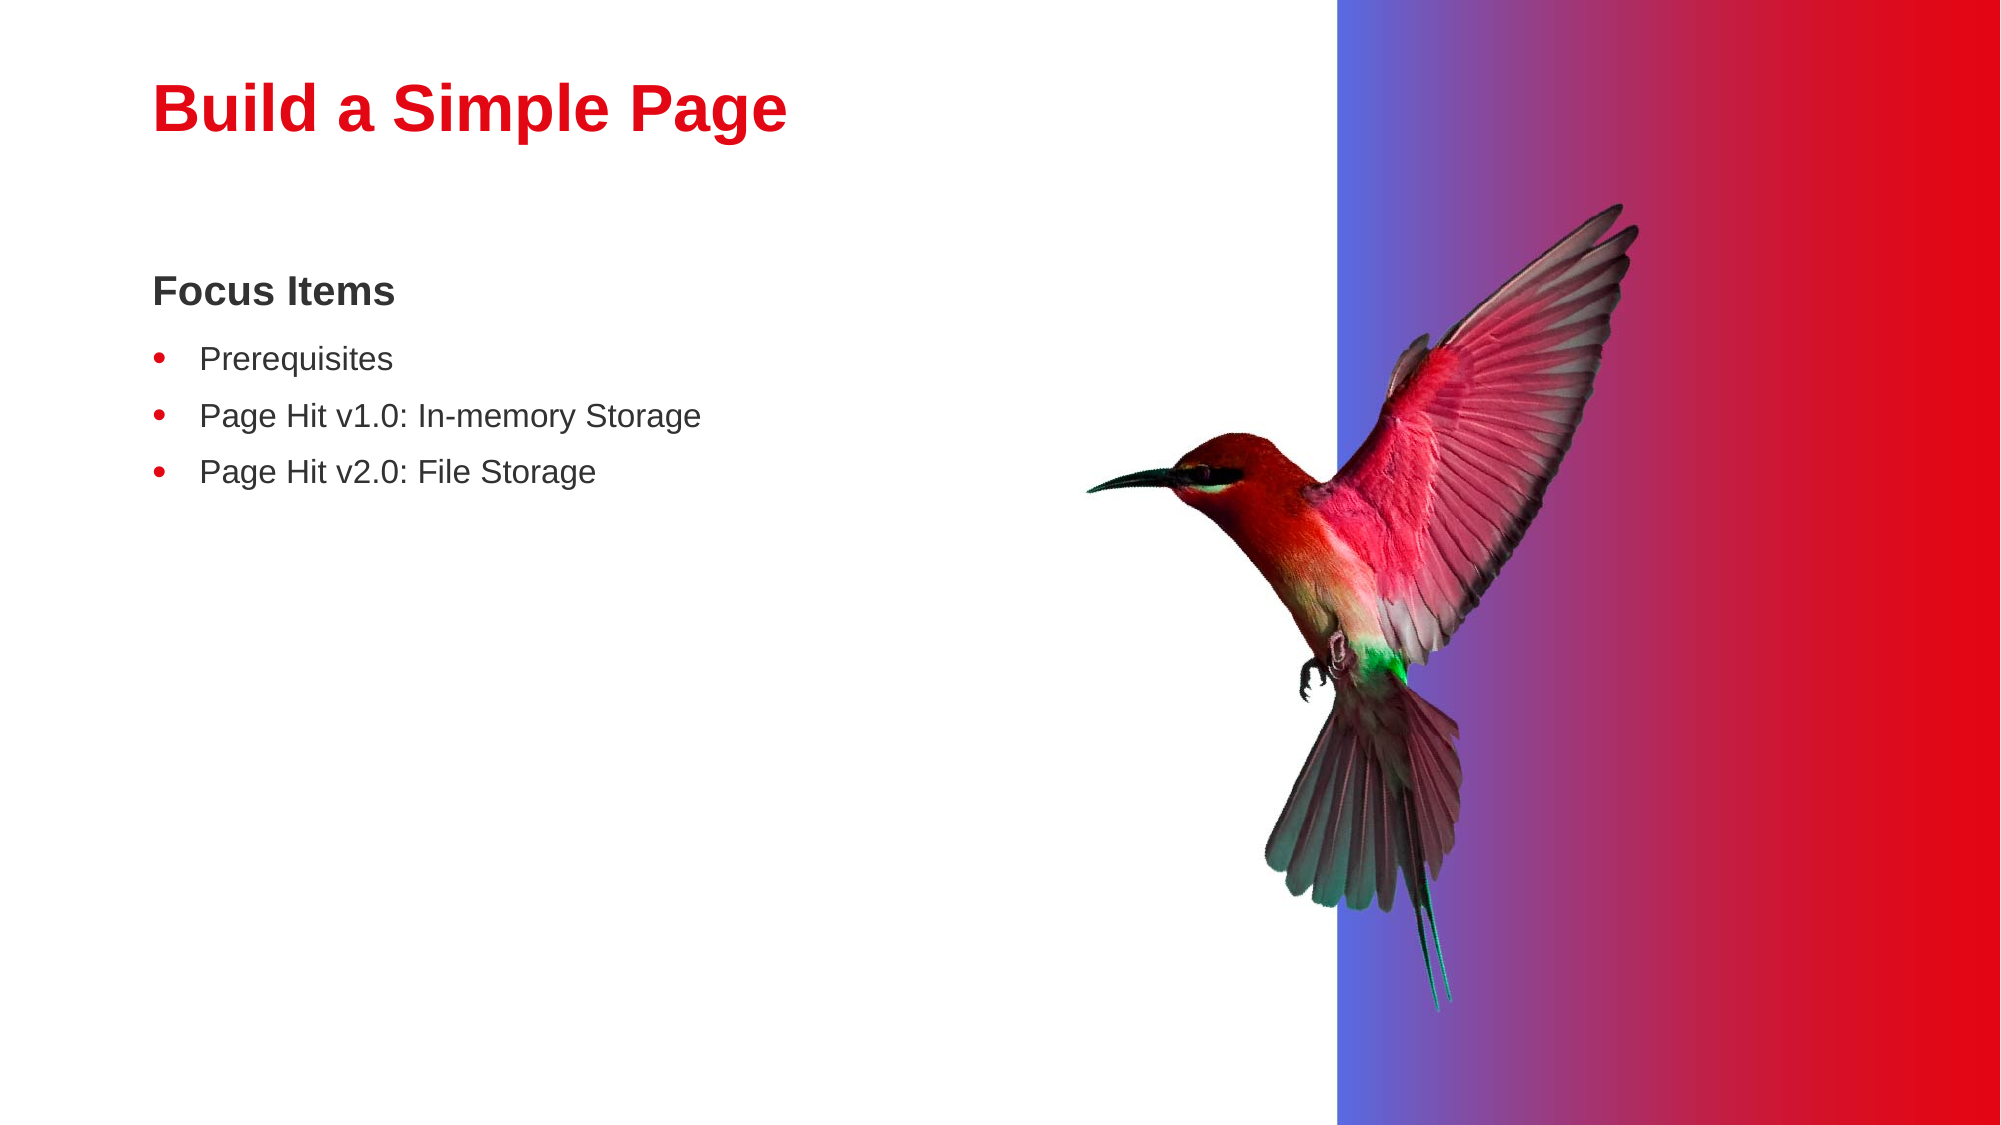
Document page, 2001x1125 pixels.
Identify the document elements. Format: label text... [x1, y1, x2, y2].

list Focus Items [137, 261, 1026, 331]
picture [0, 0, 2001, 1125]
list Prerequisites Page Hit v1.0: In-memory Storage Page Hit v2.0: File Storage [137, 334, 1026, 664]
title Build a Simple Page [137, 66, 1863, 155]
